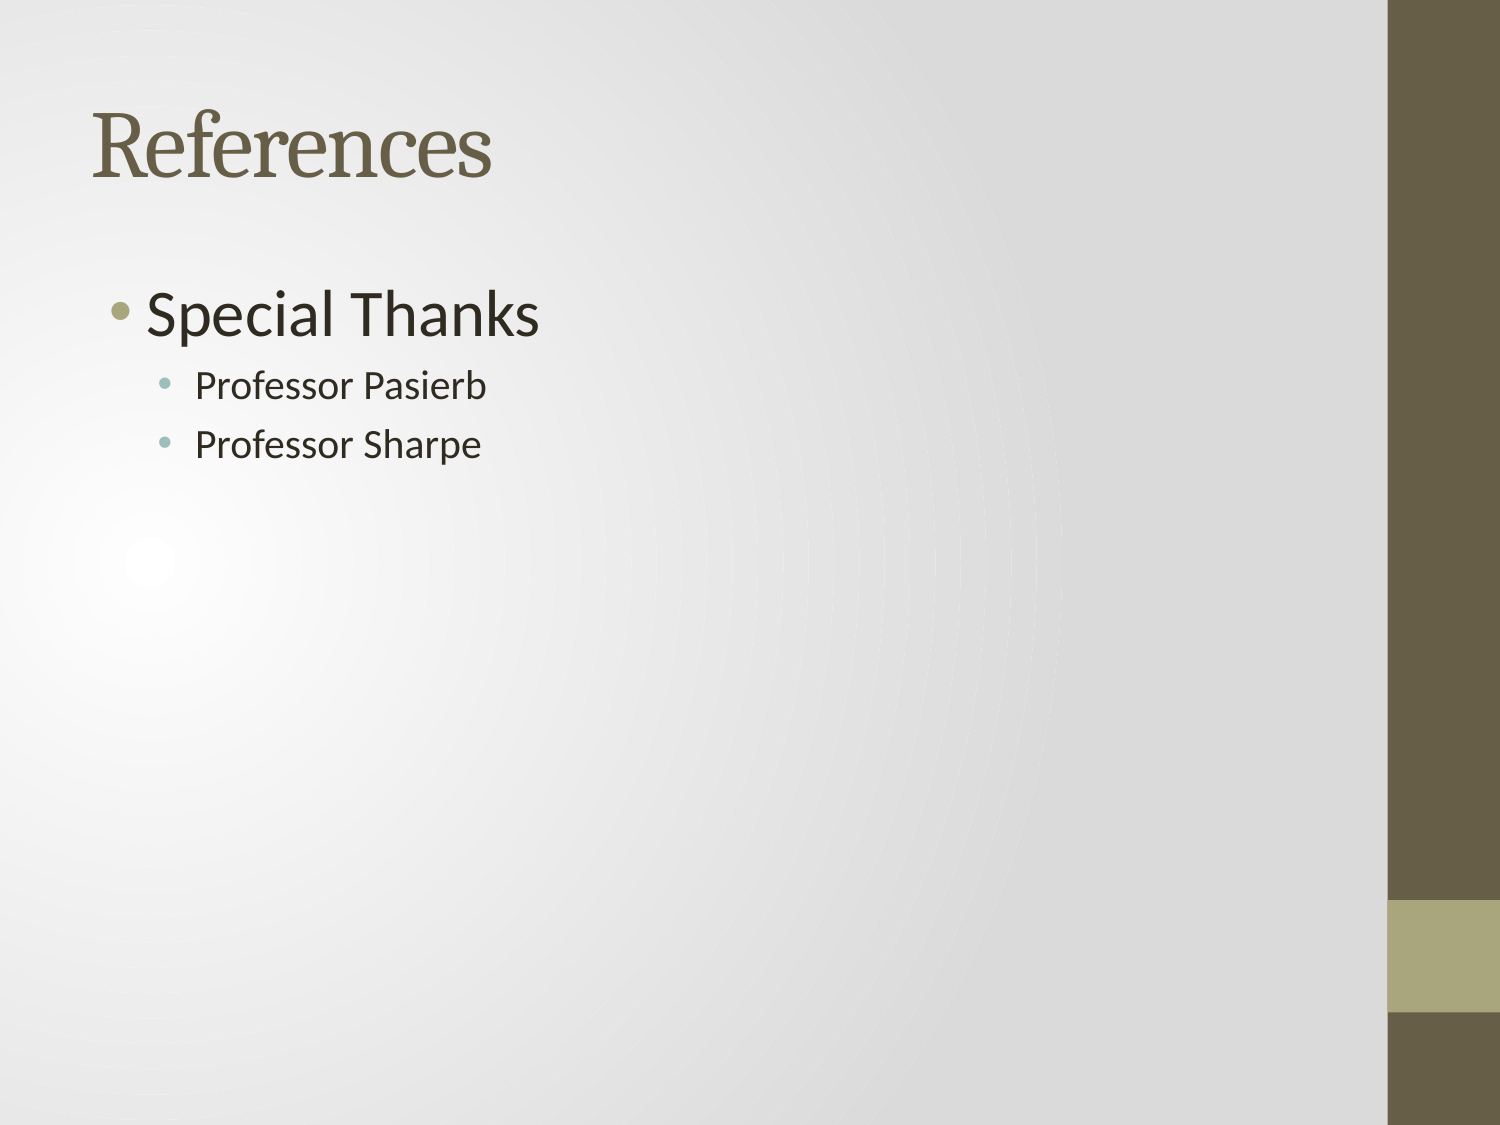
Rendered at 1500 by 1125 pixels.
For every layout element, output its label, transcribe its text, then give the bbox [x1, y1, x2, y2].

title References [75, 45, 1325, 233]
list Special Thanks Professor Pasierb Professor Sharpe [75, 262, 1325, 1050]
